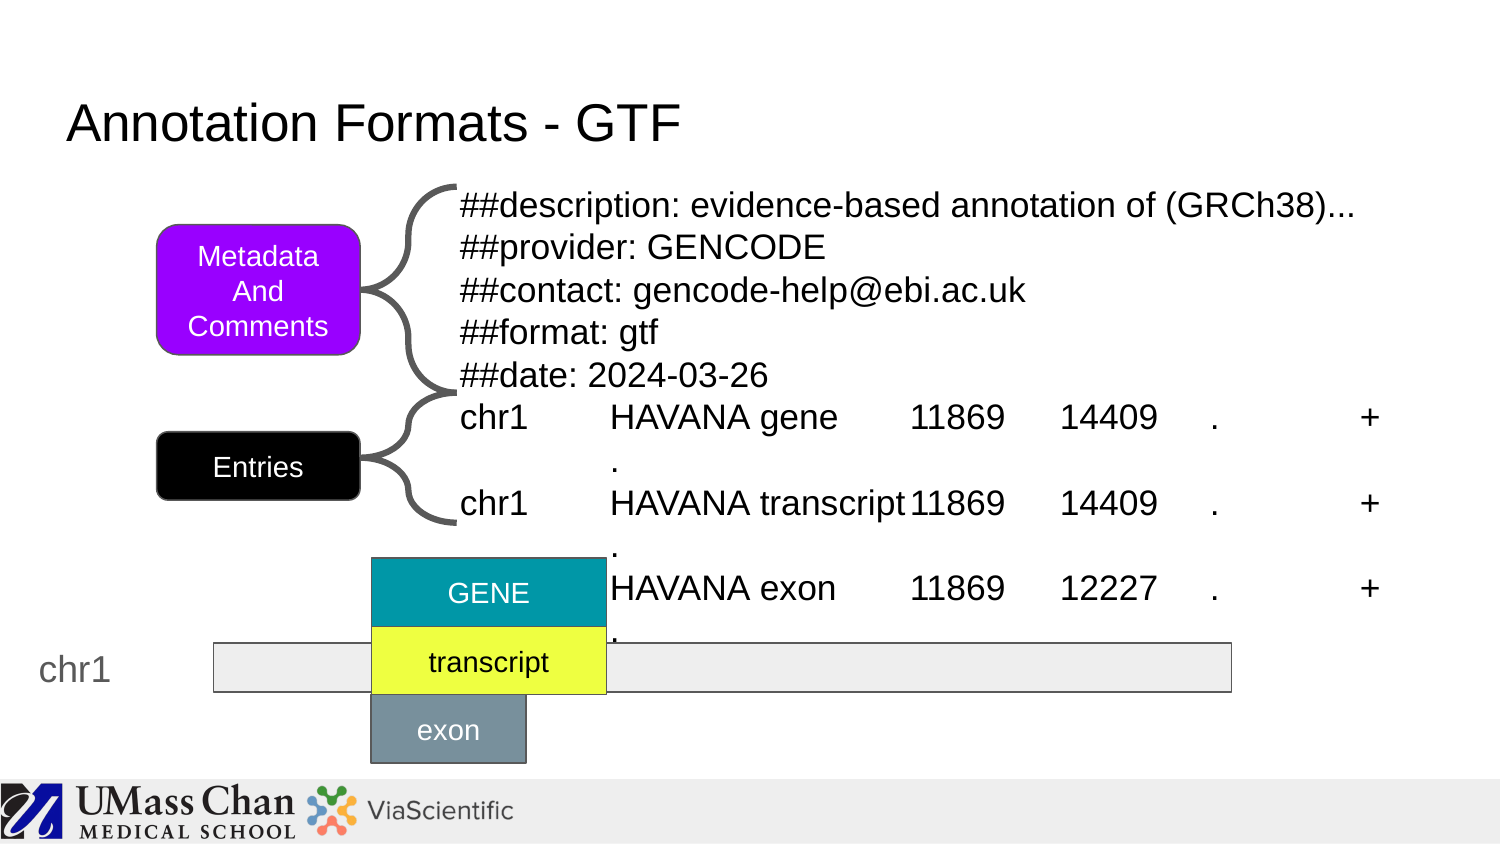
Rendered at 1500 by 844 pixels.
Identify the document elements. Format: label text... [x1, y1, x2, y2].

text_box [361, 186, 457, 393]
text_box chr1 [23, 629, 157, 705]
text_box Metadata And Comments [156, 224, 361, 355]
text_box ##description: evidence-based annotation of (GRCh38)... ##provider: GENCODE ##contact: gencode-help@ebi.ac.uk ##format: gtf ##date: 2024-03-26 chr1 HAVANA gene 11869 14409 . + . chr1 HAVANA transcript 11869 14409 . + . chr1 HAVANA exon 11869 12227 . + . [444, 166, 1500, 665]
title Annotation Formats - GTF [51, 72, 1449, 167]
text_box [607, 643, 1232, 692]
text_box exon [371, 694, 526, 764]
text_box GENE [371, 558, 607, 626]
text_box [213, 643, 371, 692]
picture [0, 783, 296, 839]
picture [306, 783, 515, 840]
text_box Entries [156, 431, 361, 501]
text_box transcript [371, 626, 607, 695]
text_box [361, 392, 457, 523]
